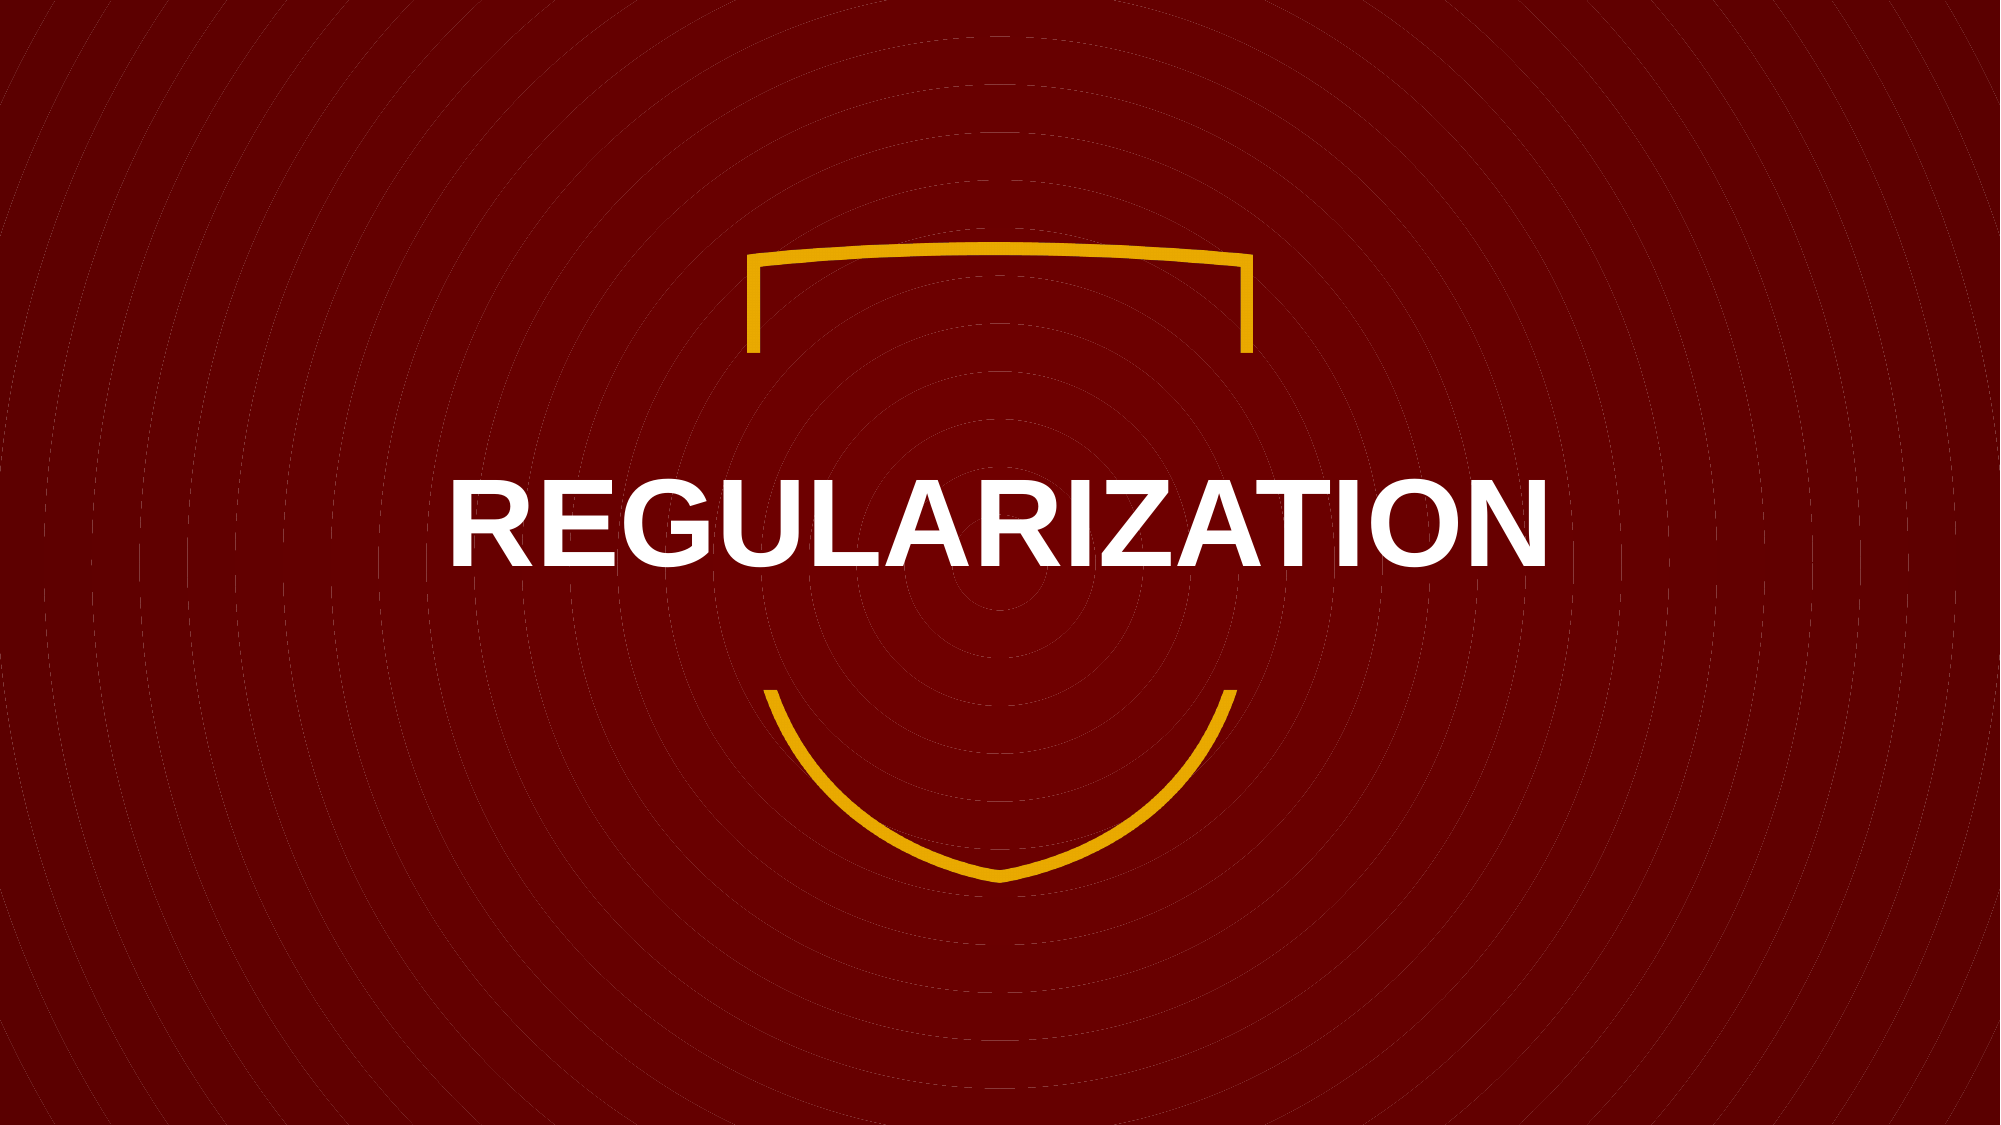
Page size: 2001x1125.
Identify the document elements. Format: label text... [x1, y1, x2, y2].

picture [747, 242, 1253, 264]
picture [747, 769, 1253, 883]
title Regularization [288, 264, 1712, 769]
